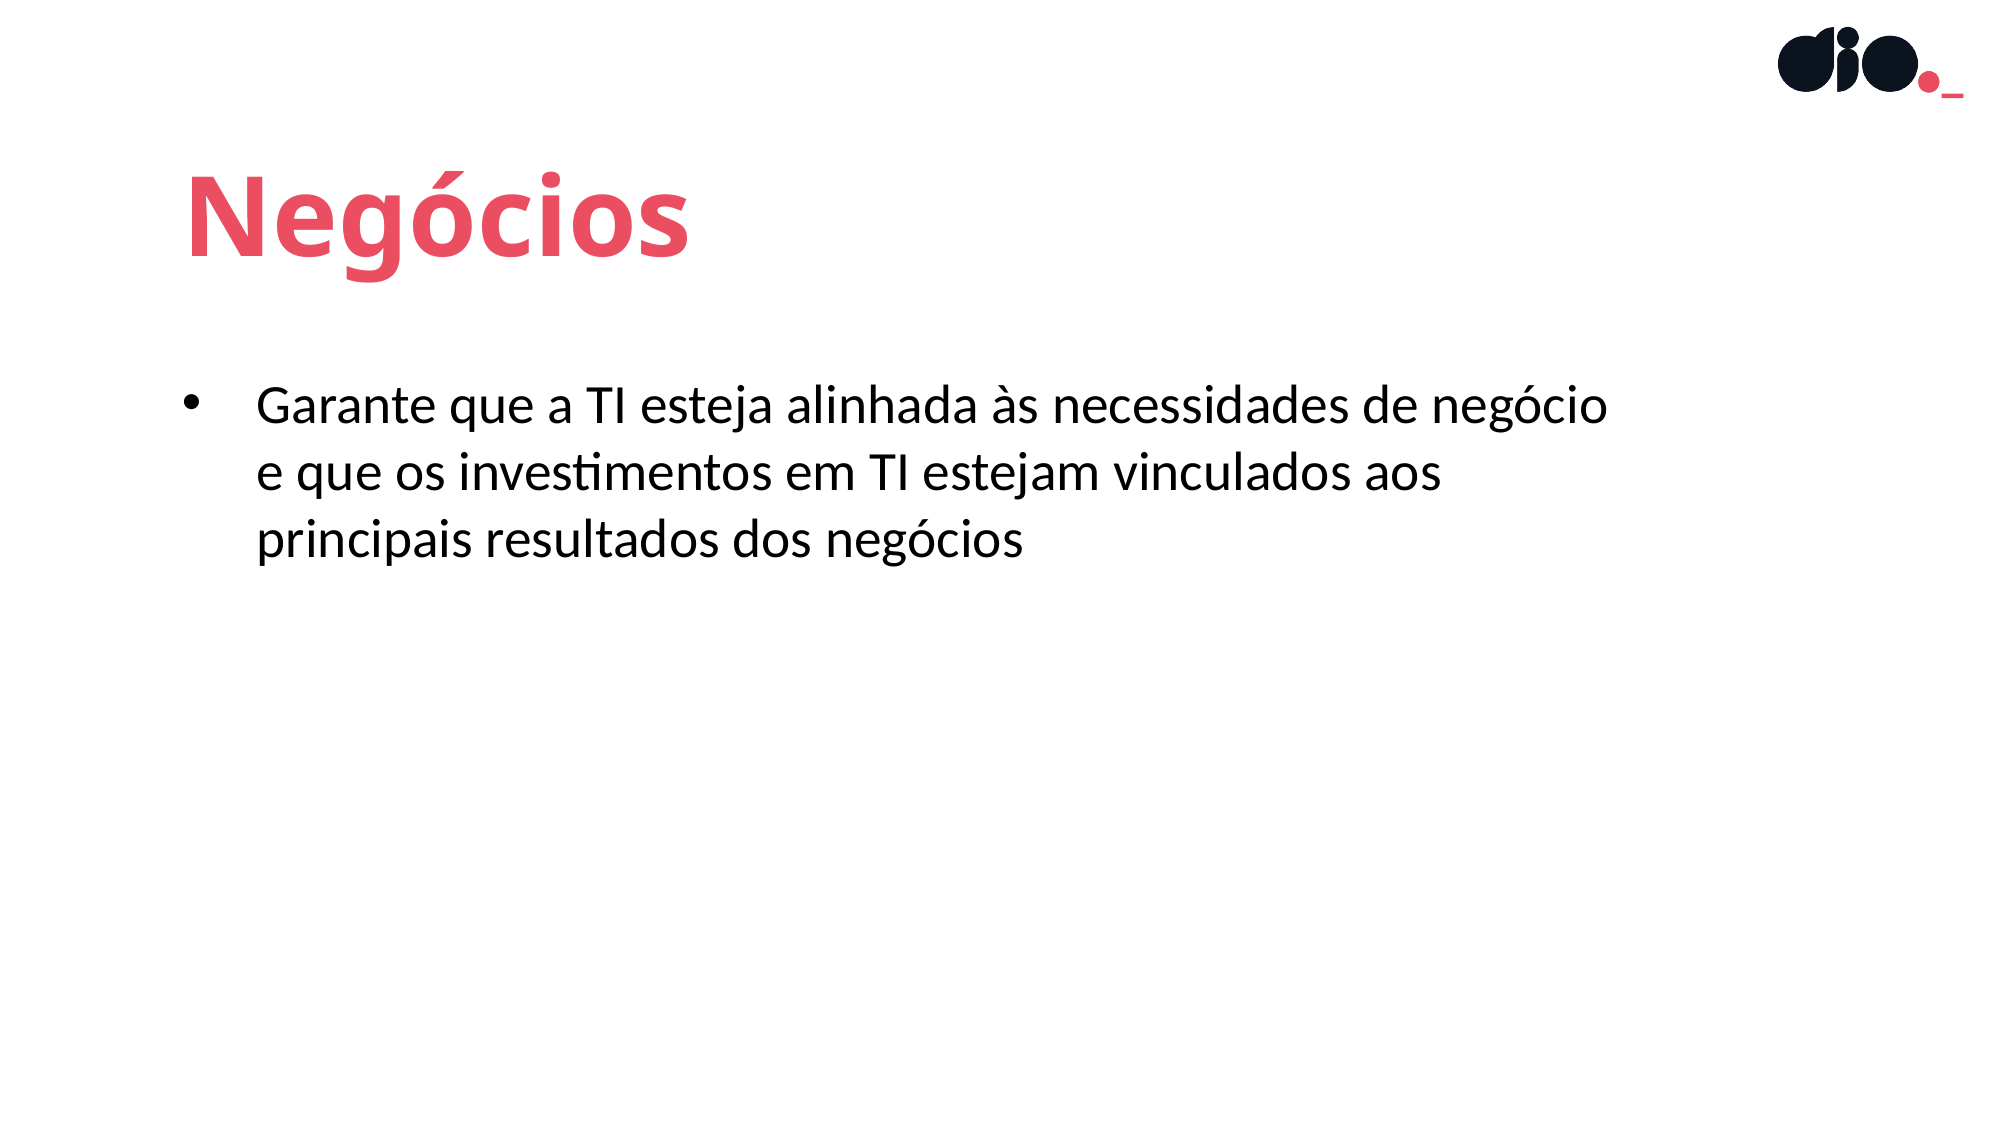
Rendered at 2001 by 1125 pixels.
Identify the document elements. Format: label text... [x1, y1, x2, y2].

text_box Negócios [162, 137, 2000, 269]
picture [1777, 26, 1964, 99]
text_box Garante que a TI esteja alinhada às necessidades de negócio e que os investimentos em TI estejam vinculados aos principais resultados dos negócios [161, 348, 1655, 817]
